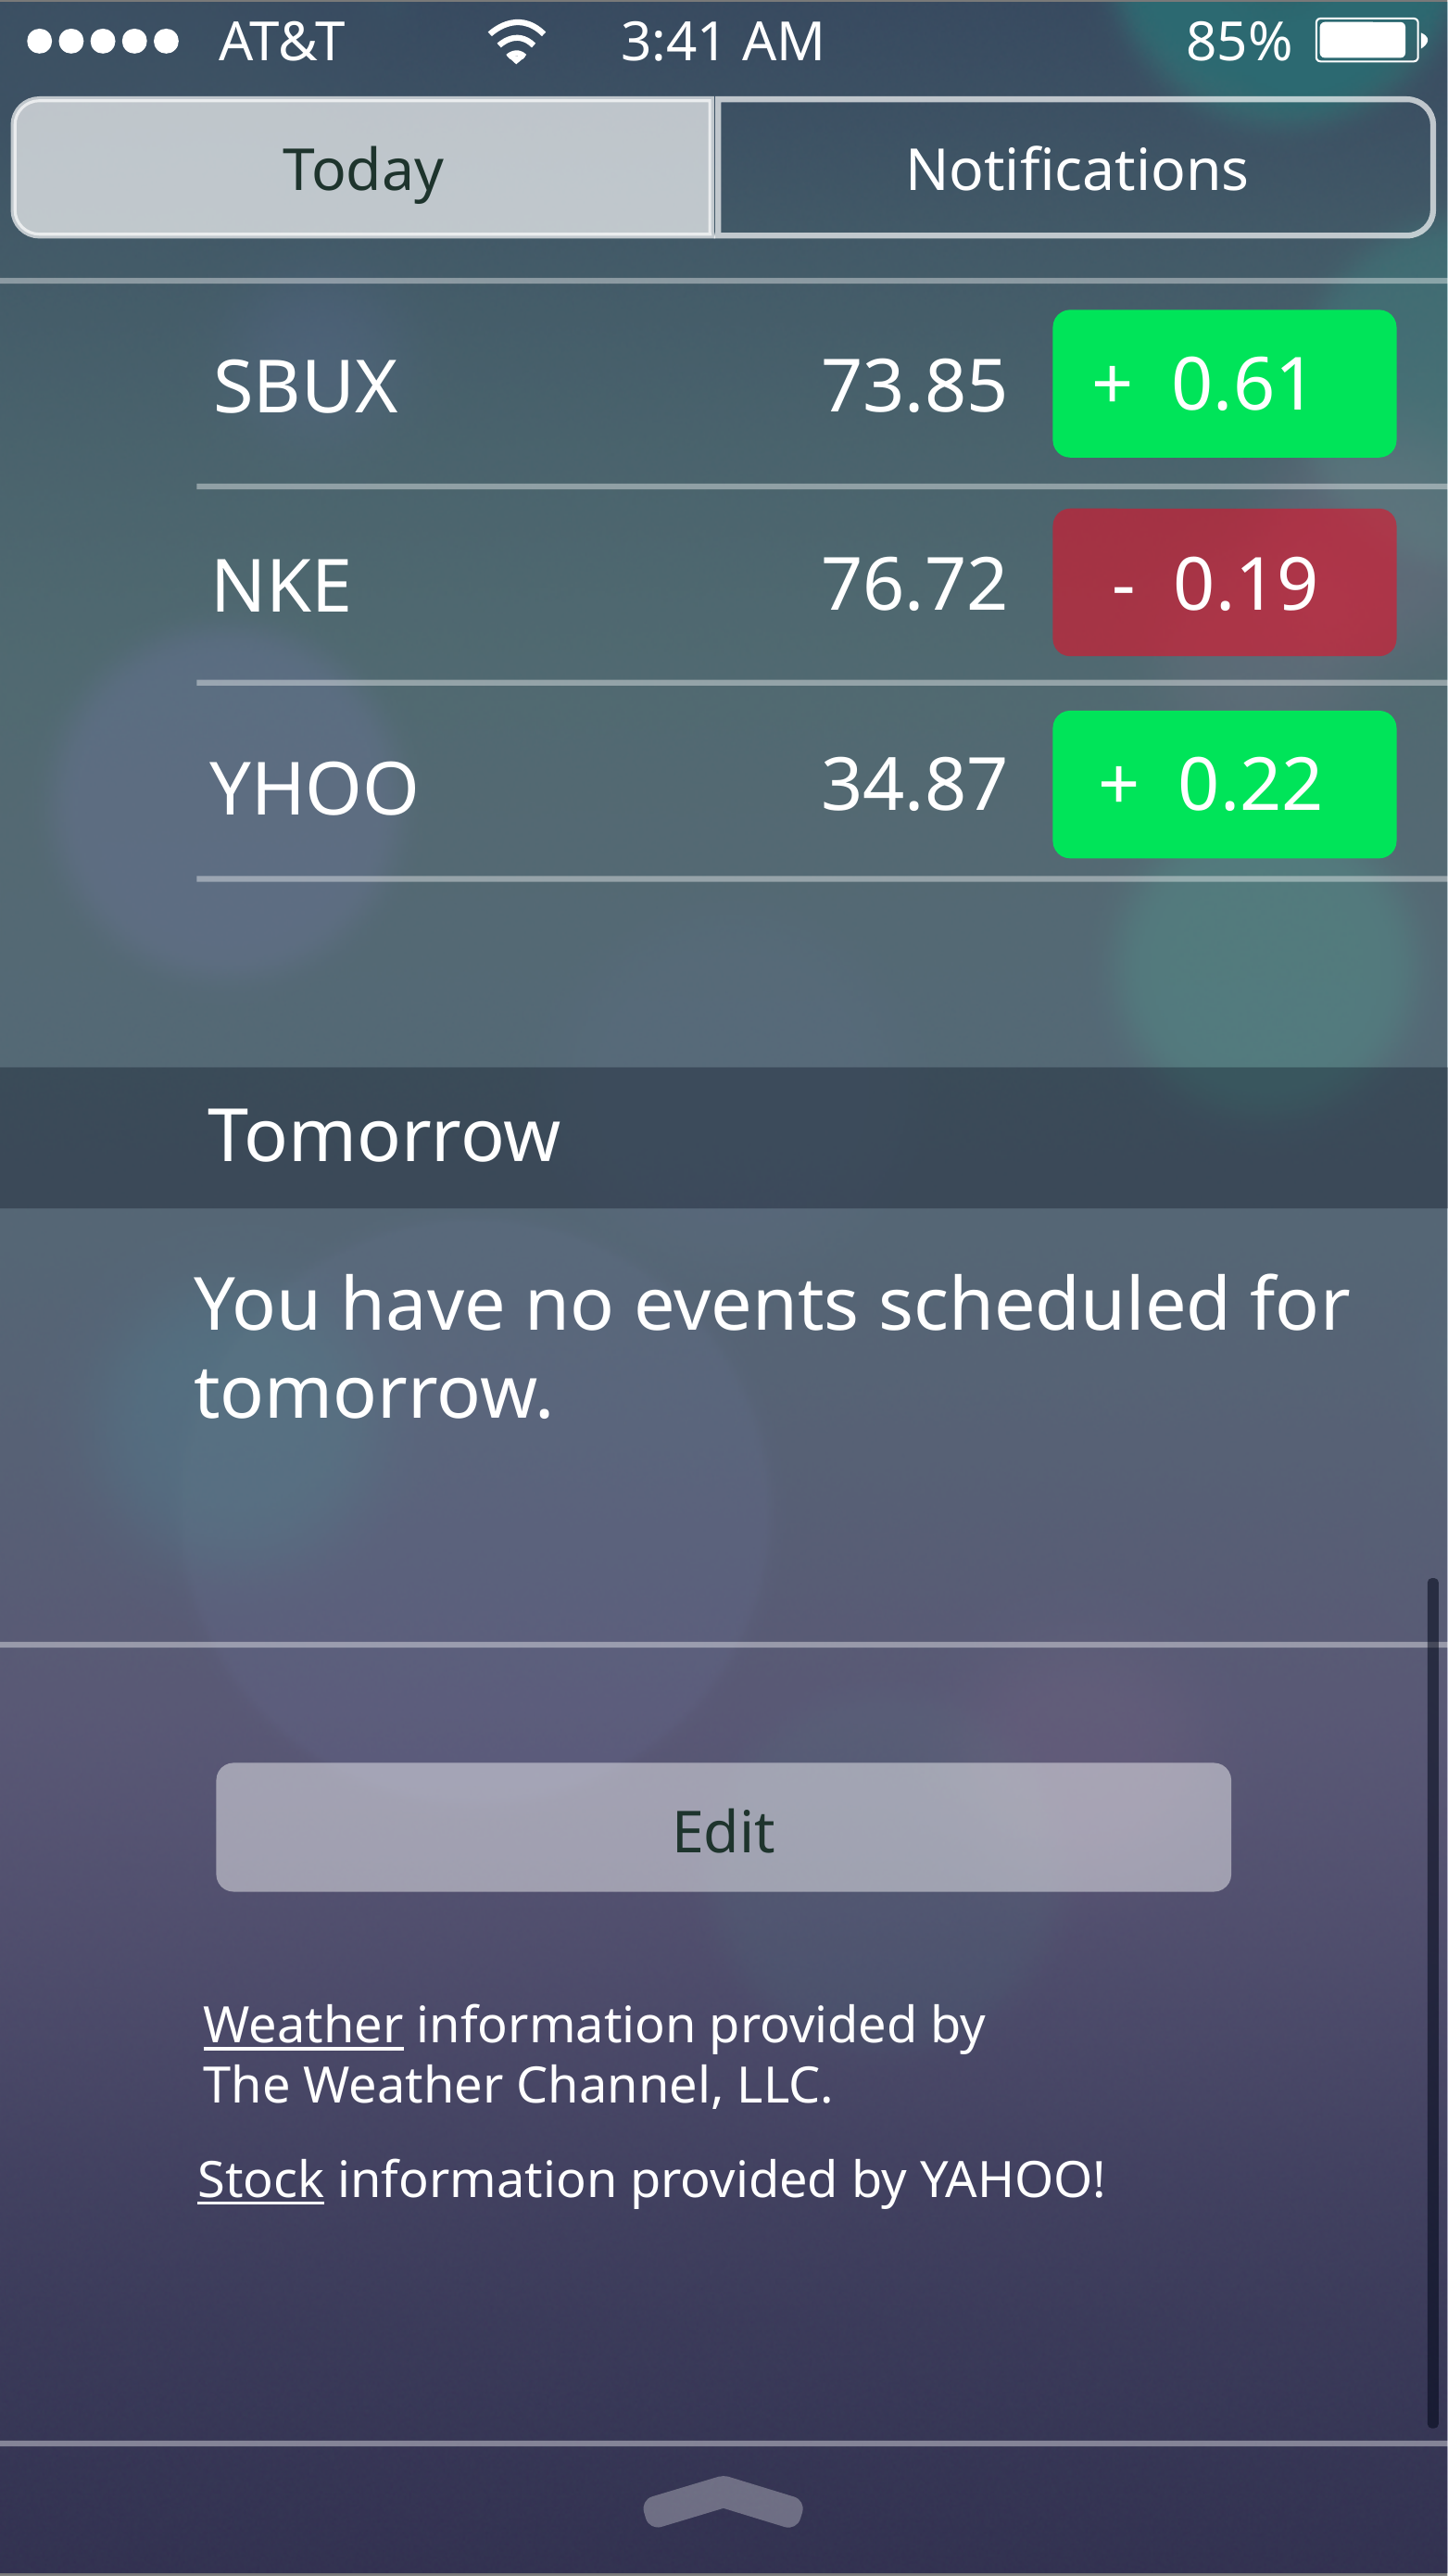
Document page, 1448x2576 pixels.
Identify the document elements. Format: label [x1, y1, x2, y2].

picture [0, 2, 1448, 2573]
text_box [489, 21, 545, 65]
